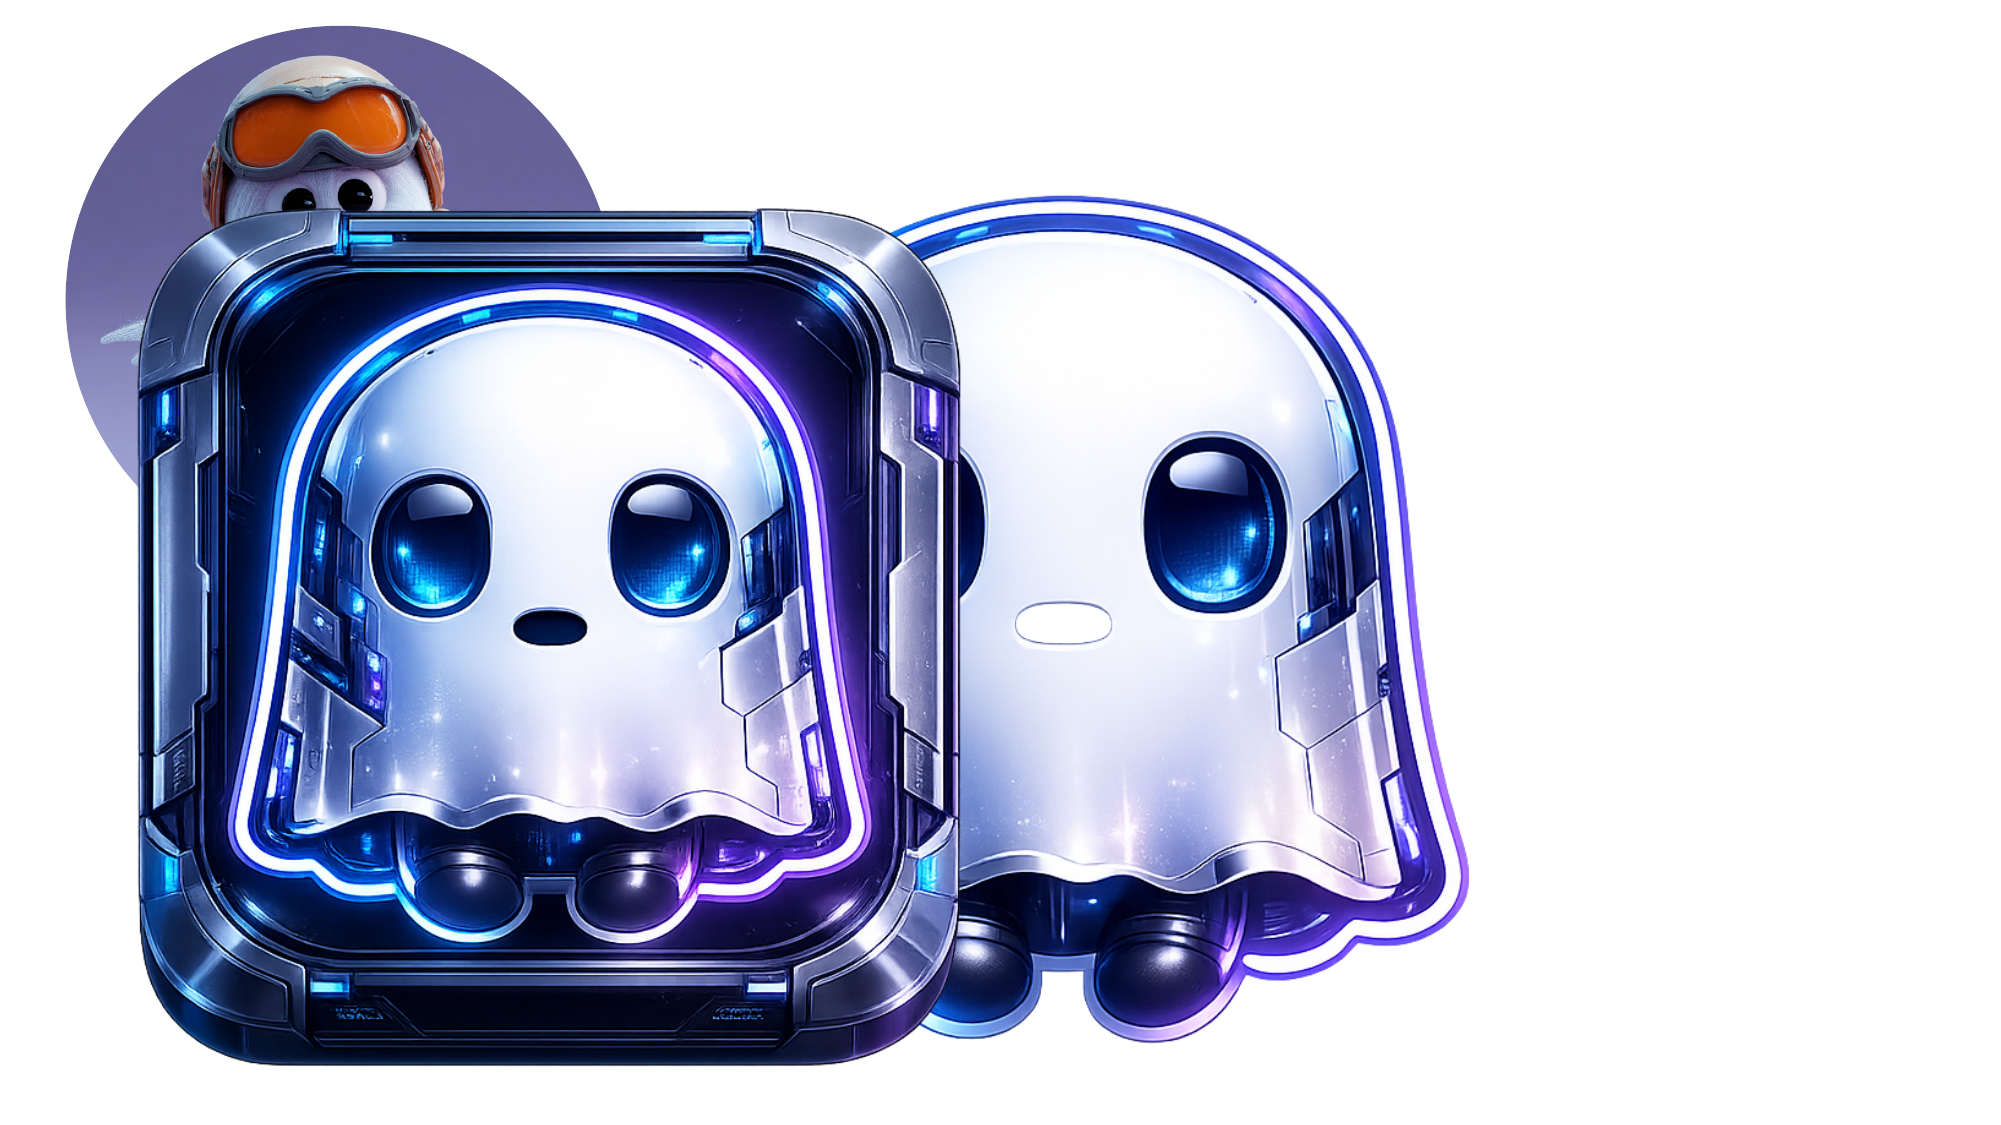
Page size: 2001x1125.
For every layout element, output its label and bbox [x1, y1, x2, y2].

picture [65, 25, 1497, 1078]
